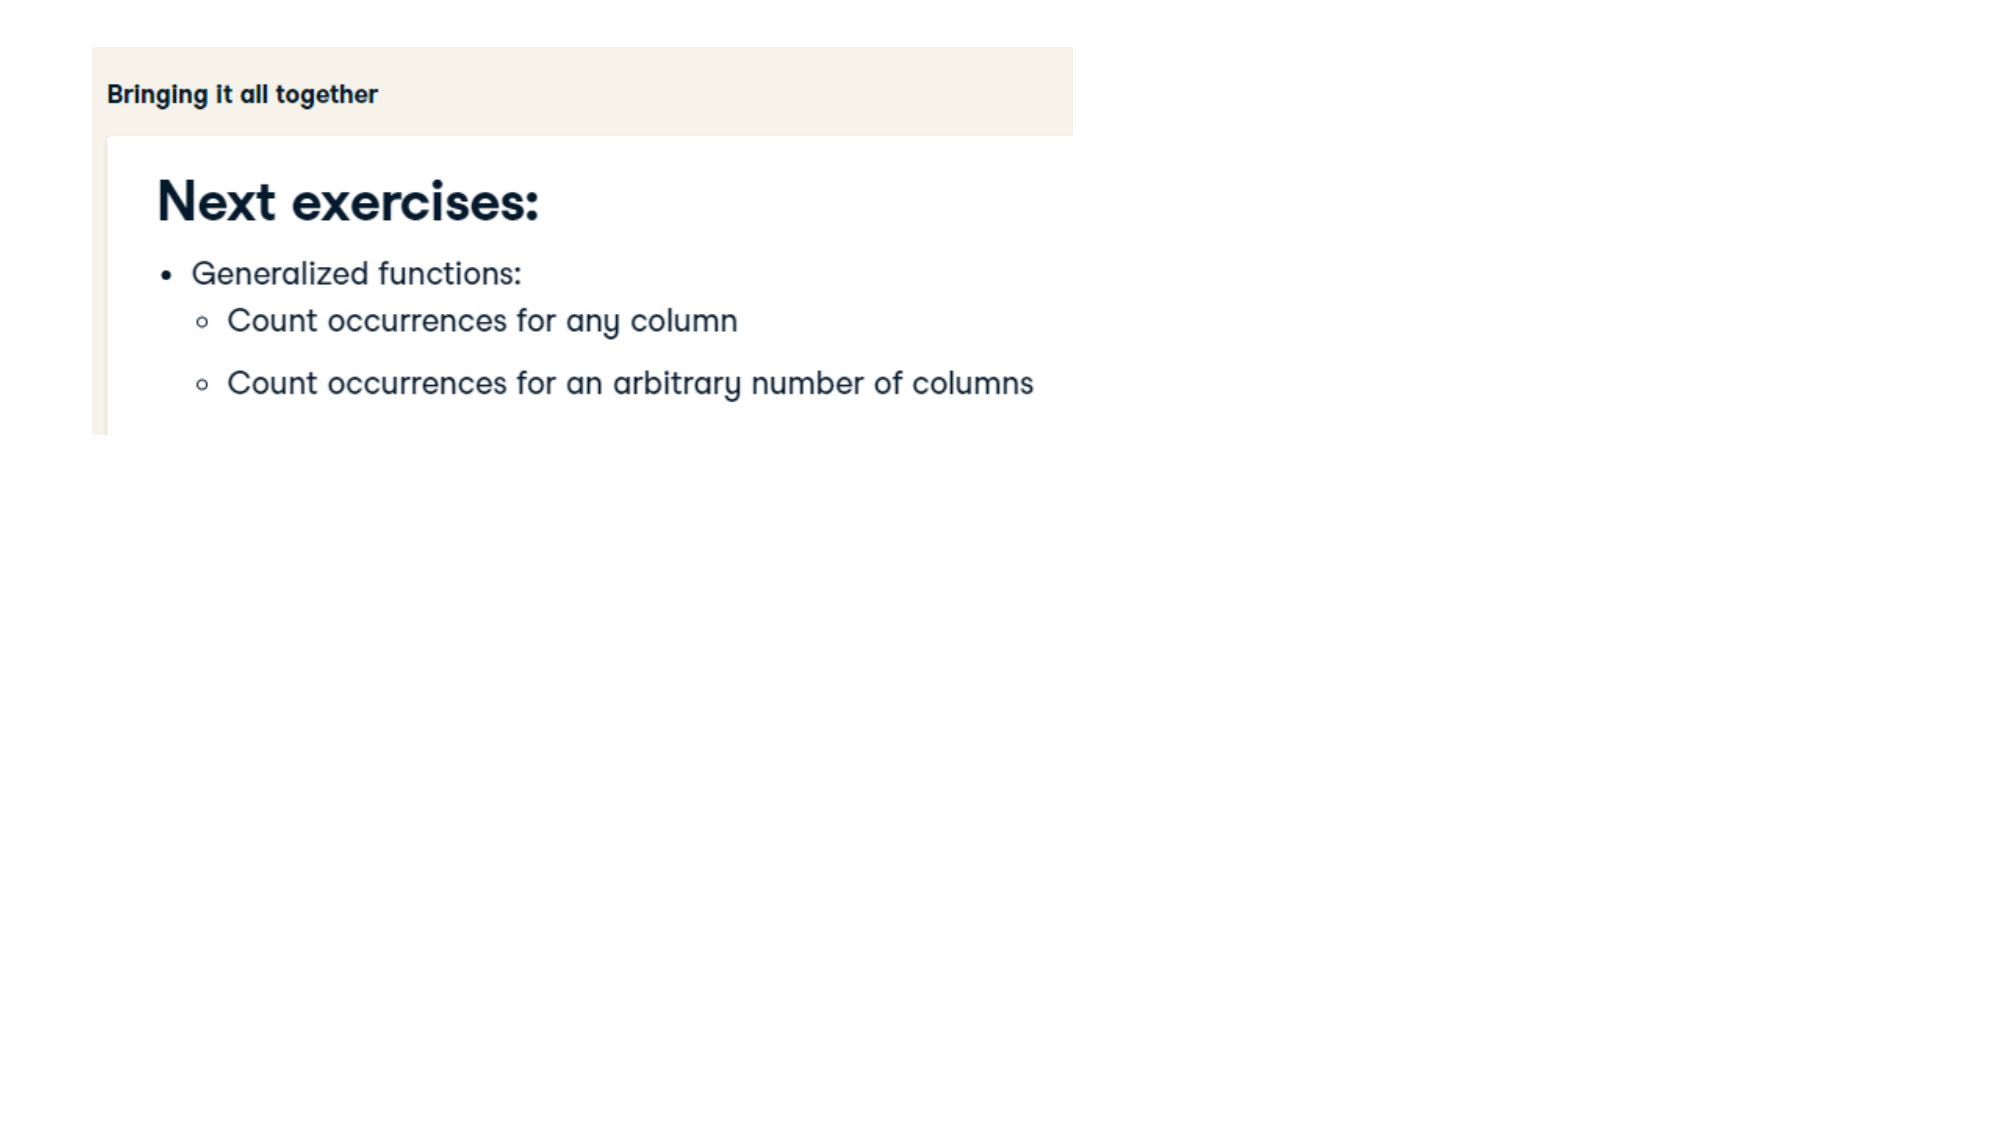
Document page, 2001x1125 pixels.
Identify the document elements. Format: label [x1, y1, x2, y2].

picture [92, 47, 1073, 435]
